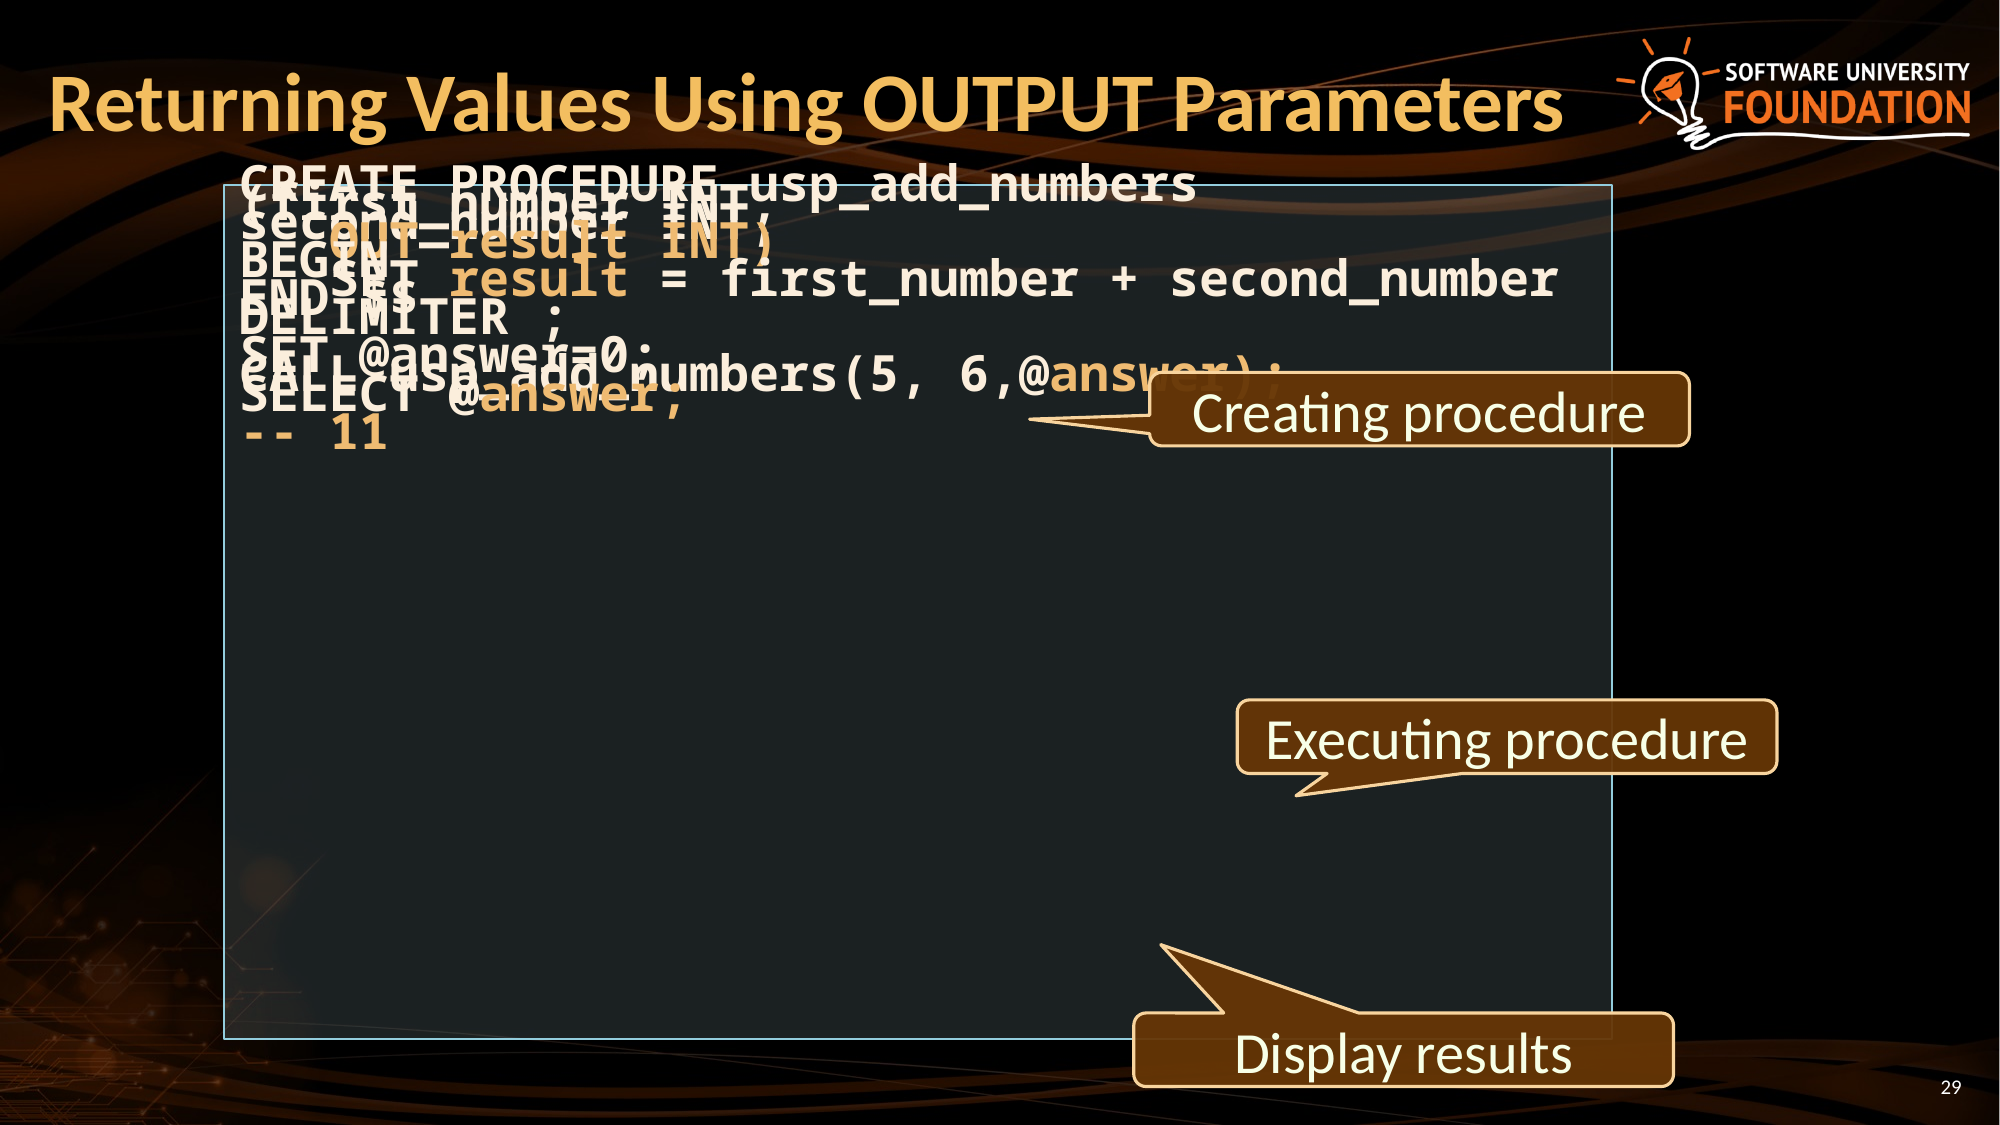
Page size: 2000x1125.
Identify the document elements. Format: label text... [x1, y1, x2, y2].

text_box <number> [1897, 1070, 1968, 1103]
picture [0, 0, 2000, 1125]
text_box Creating procedure [1027, 370, 1692, 449]
text_box Display results [1131, 942, 1676, 1089]
text_box Returning Values Using OUTPUT Parameters [30, 6, 1602, 189]
text_box Executing procedure [1235, 697, 1780, 798]
text_box CREATE PROCEDURE usp_add_numbers (first_number INT, second_number INT, OUT result INT) BEGIN SET result = first_number + second_number END $$ DELIMITER ; SET @answer=0; CALL usp_add_numbers(5, 6,@answer); SELECT @answer; -- 11 [224, 184, 1612, 1040]
